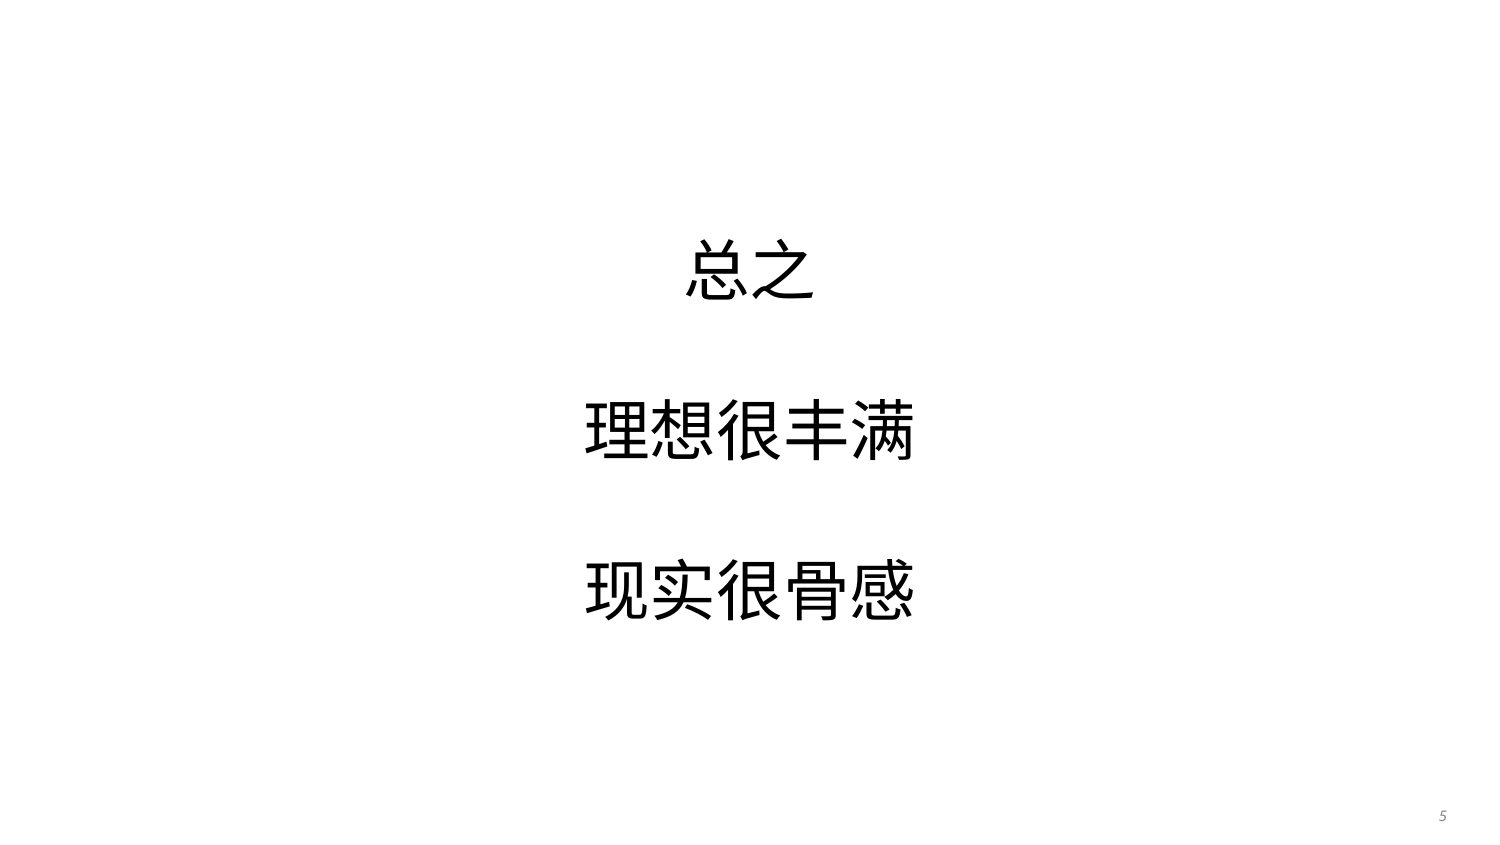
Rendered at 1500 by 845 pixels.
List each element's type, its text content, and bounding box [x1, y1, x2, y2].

text_box 总之 理想很丰满 现实很骨感 [0, 141, 1500, 637]
slide_number 5 [1425, 801, 1457, 827]
